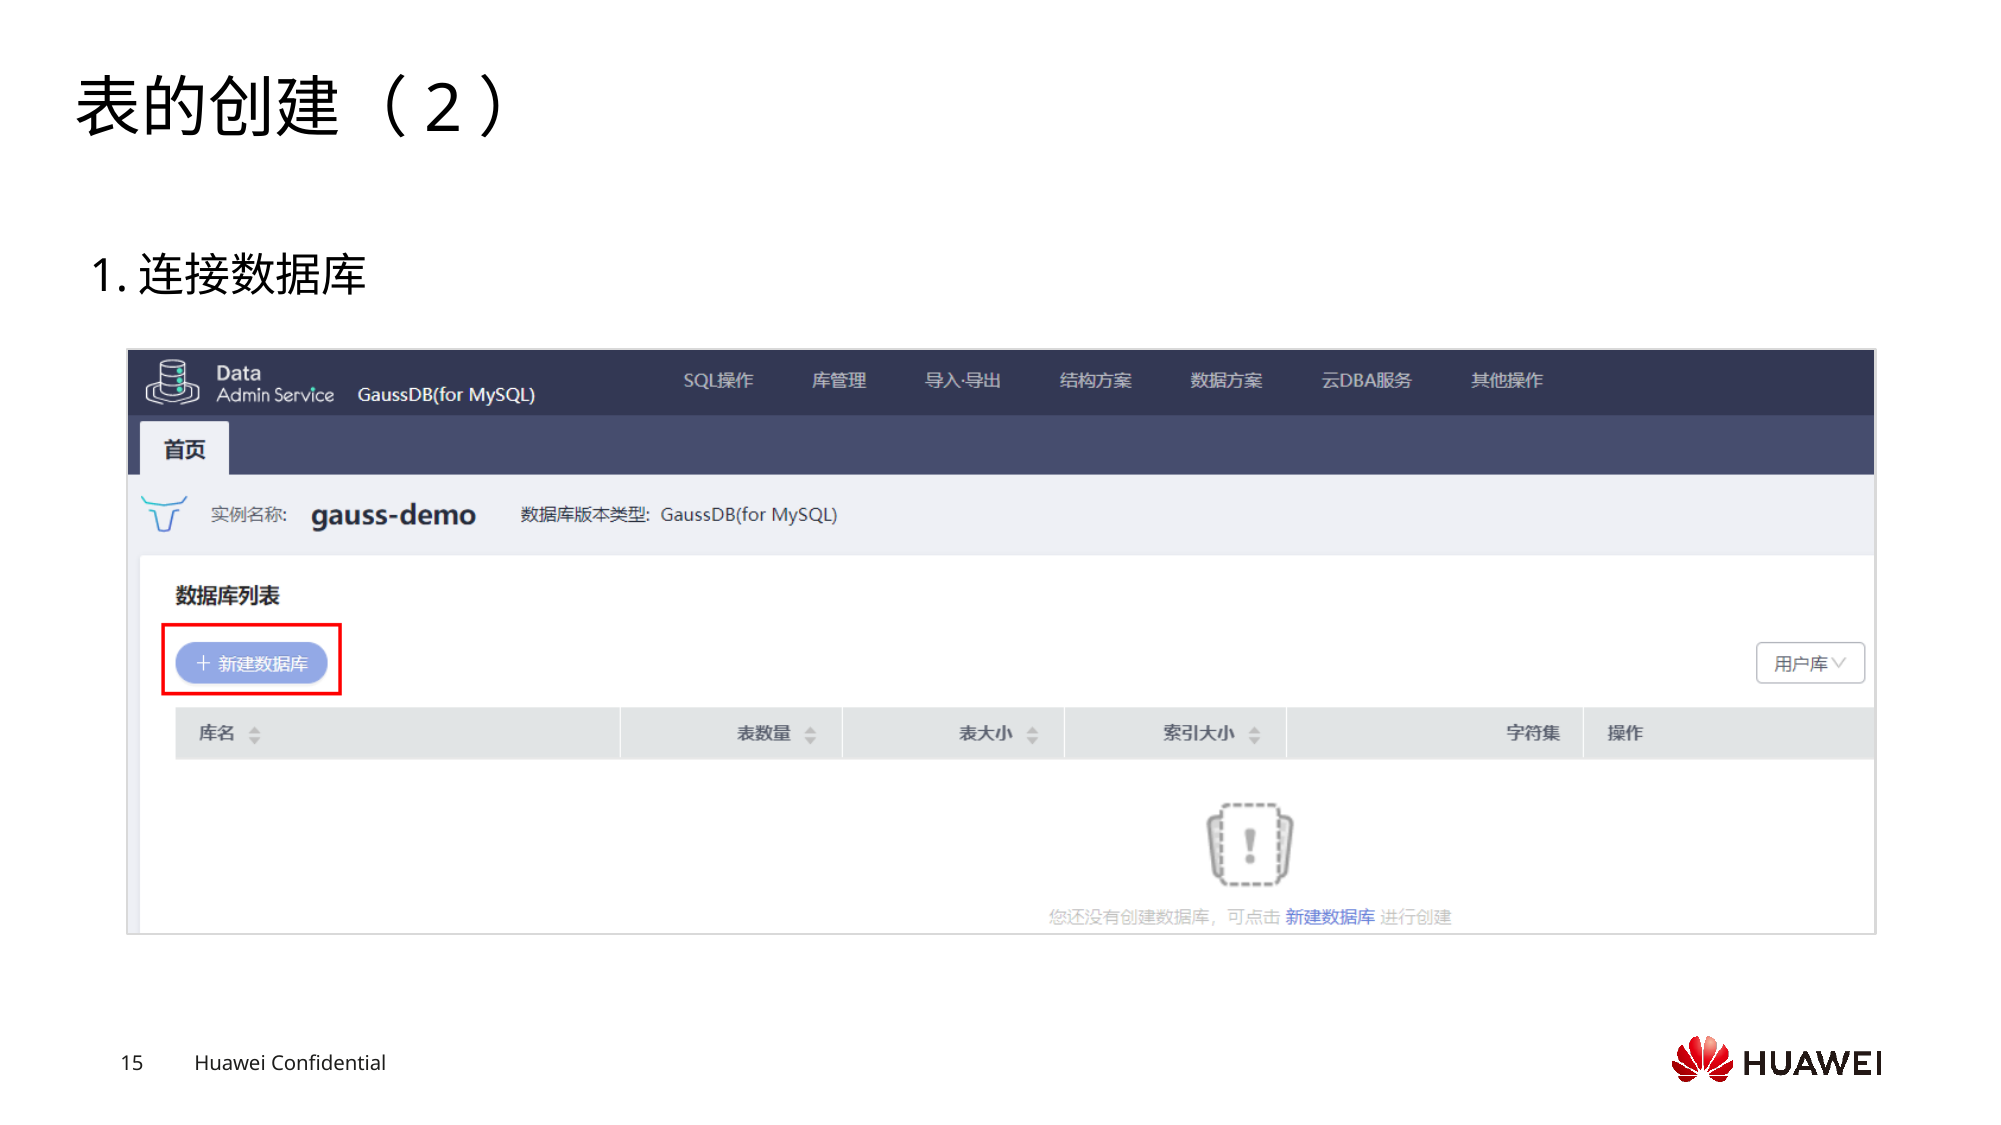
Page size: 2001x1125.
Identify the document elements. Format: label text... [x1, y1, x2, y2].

picture [127, 350, 1875, 933]
text_box 1.连接数据库 [74, 237, 654, 308]
picture [1672, 1036, 1881, 1082]
title 表的创建（2） [74, 73, 1928, 238]
